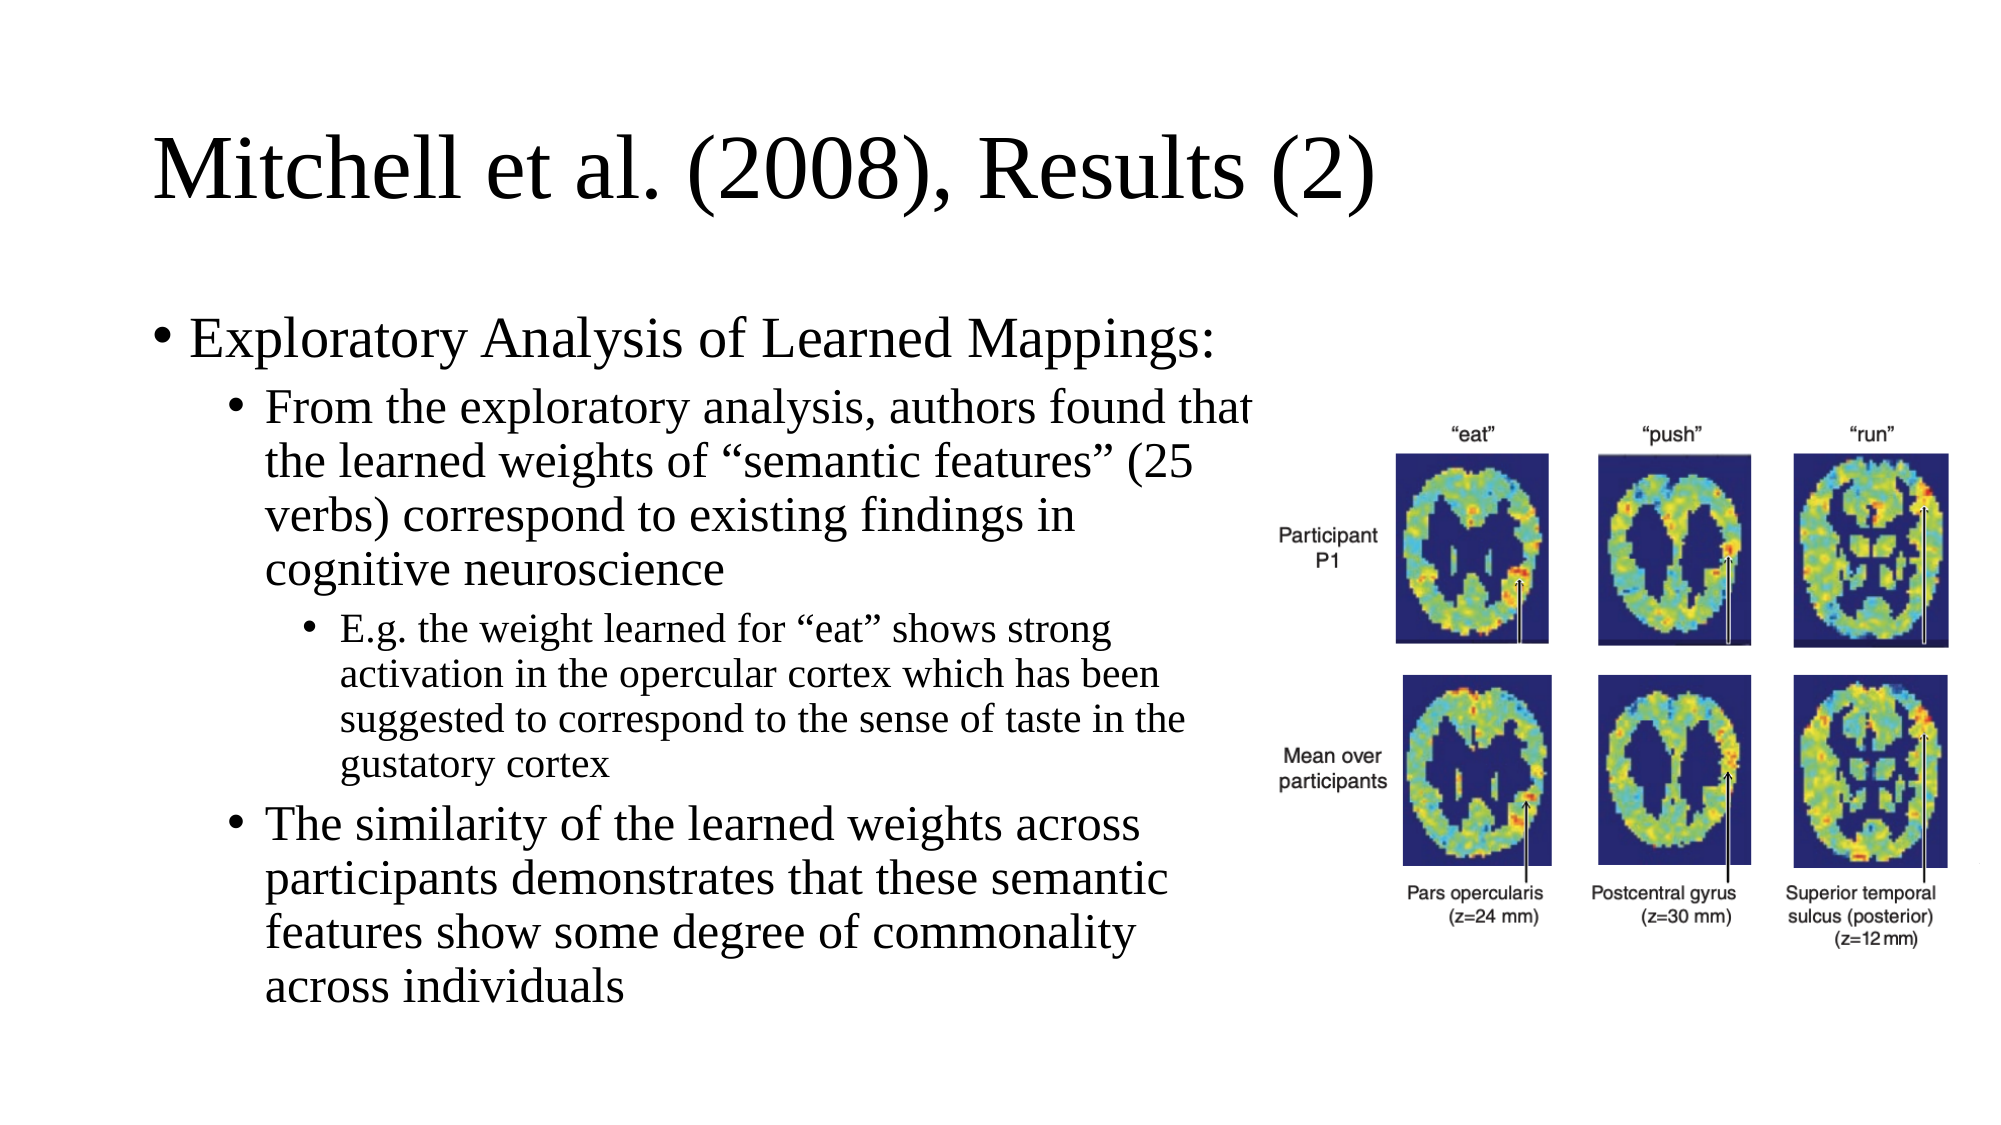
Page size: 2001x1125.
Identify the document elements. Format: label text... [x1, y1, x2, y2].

list Exploratory Analysis of Learned Mappings: From the exploratory analysis, authors found that the learned weights of “semantic features” (25 verbs) correspond to existing findings in cognitive neuroscience E.g. the weight learned for “eat” shows strong activation in the opercular cortex which has been suggested to correspond to the sense of taste in the gustatory cortex The similarity of the learned weights across participants demonstrates that these semantic features show some degree of commonality across individuals [137, 299, 1280, 1125]
title Mitchell et al. (2008), Results (2) [137, 59, 1863, 278]
picture [1248, 406, 1980, 959]
